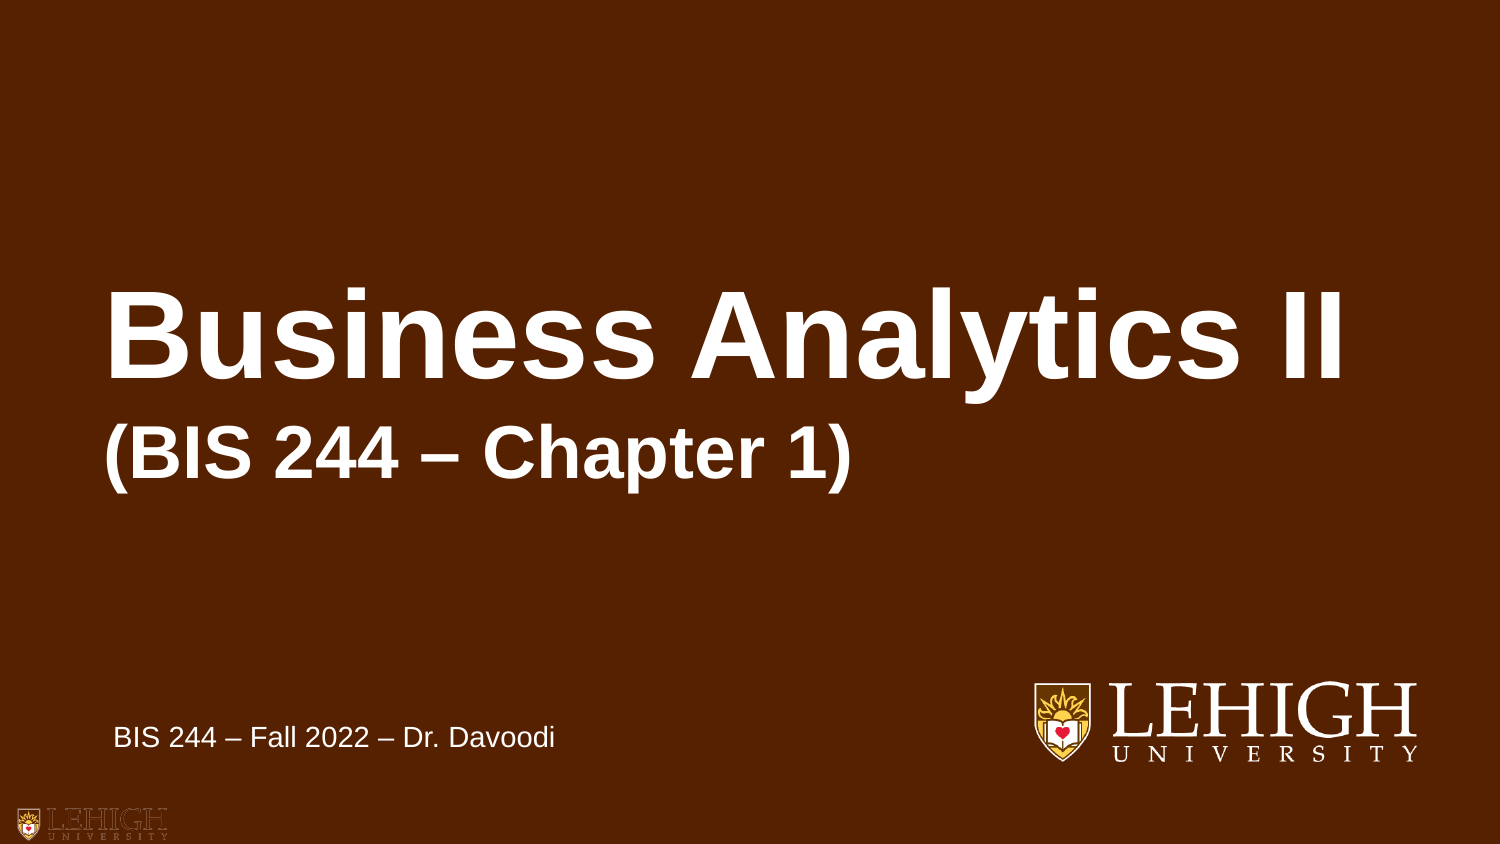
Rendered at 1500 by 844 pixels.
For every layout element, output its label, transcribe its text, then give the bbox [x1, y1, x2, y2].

title Business Analytics II (BIS 244 – Chapter 1) [88, 172, 1417, 509]
picture [1034, 681, 1417, 762]
picture [17, 808, 167, 841]
text_box BIS 244 – Fall 2022 – Dr. Davoodi [98, 710, 572, 761]
